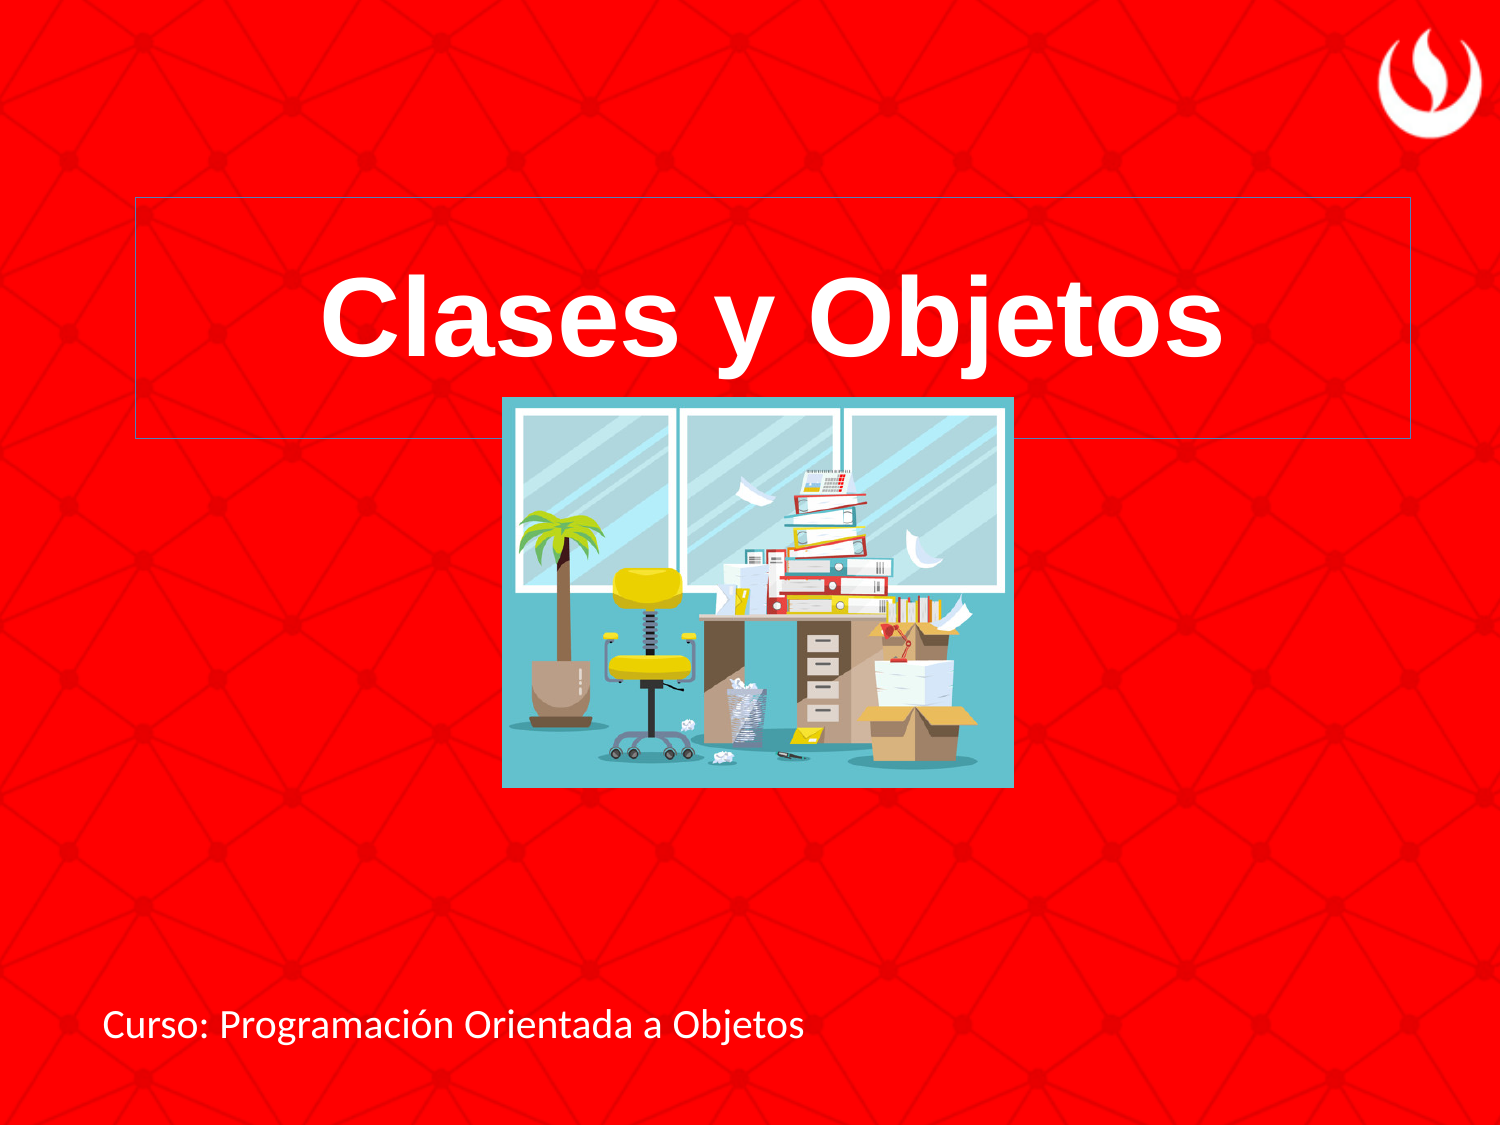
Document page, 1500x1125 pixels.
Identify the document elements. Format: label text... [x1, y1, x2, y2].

text_box Curso: Programación Orientada a Objetos [87, 989, 976, 1055]
title Clases y Objetos [135, 197, 1411, 439]
picture [0, 0, 1500, 1125]
